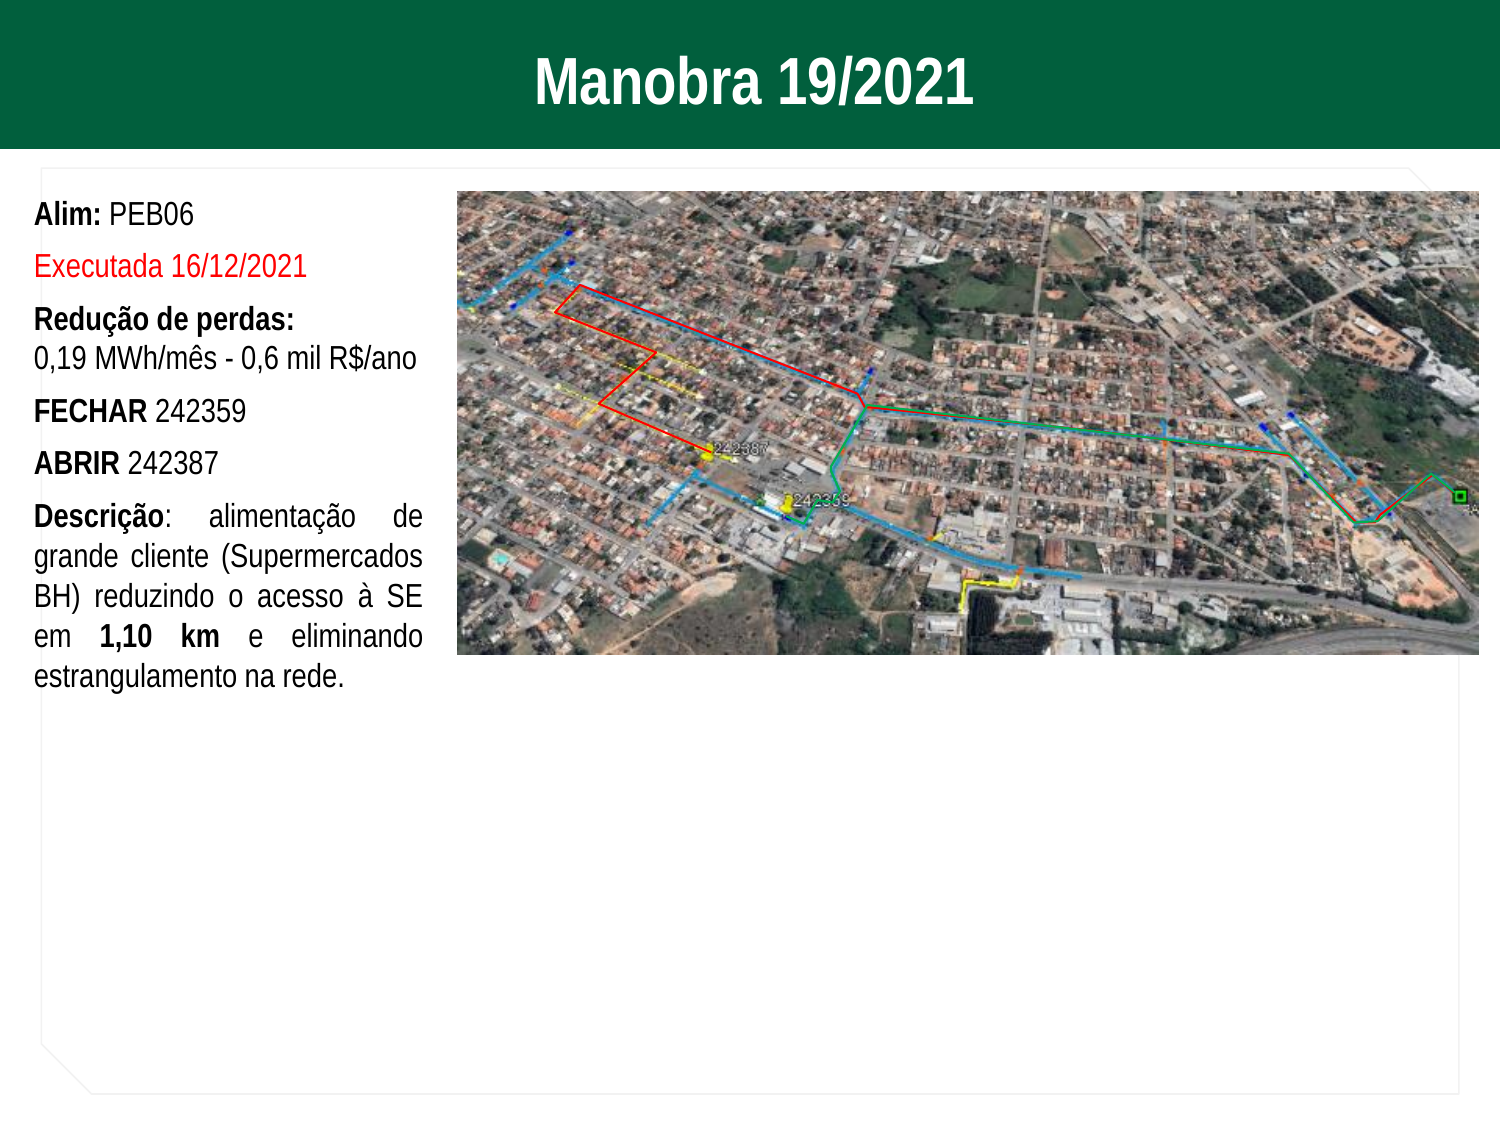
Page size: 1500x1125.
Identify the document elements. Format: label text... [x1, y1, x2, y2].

title Manobra 19/2021 [51, 19, 1459, 138]
picture [0, 0, 1500, 149]
list Alim: PEB06 Executada 16/12/2021 Redução de perdas: 0,19 MWh/mês - 0,6 mil R$/ano FECHAR 242359 ABRIR 242387 Descrição: alimentação de grande cliente (Supermercados BH) reduzindo o acesso à SE em 1,10 km e eliminando estrangulamento na rede. [18, 184, 439, 244]
picture [457, 191, 1479, 655]
